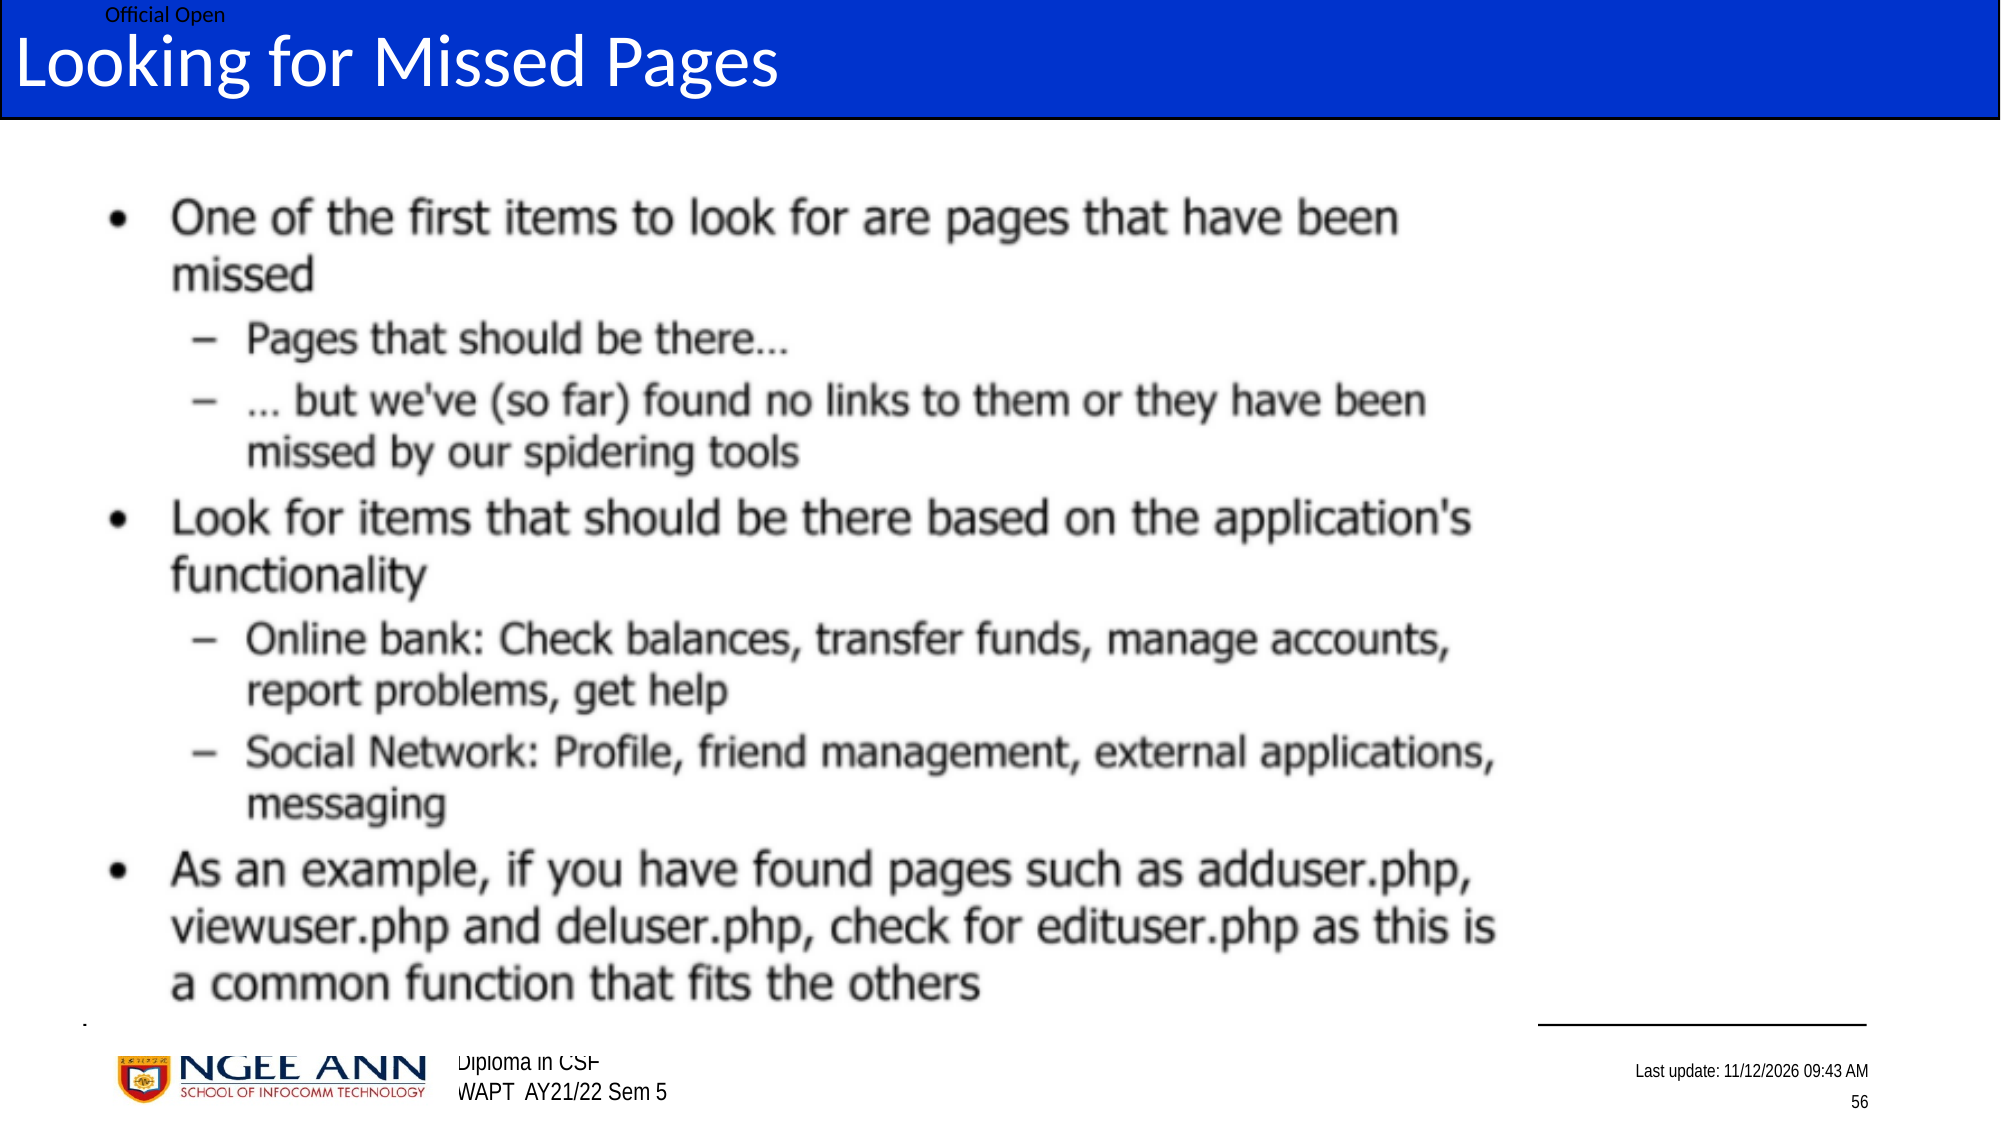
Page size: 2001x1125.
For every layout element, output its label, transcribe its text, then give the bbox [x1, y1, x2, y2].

picture [83, 176, 1539, 1125]
title Looking for Missed Pages [0, 0, 1969, 115]
